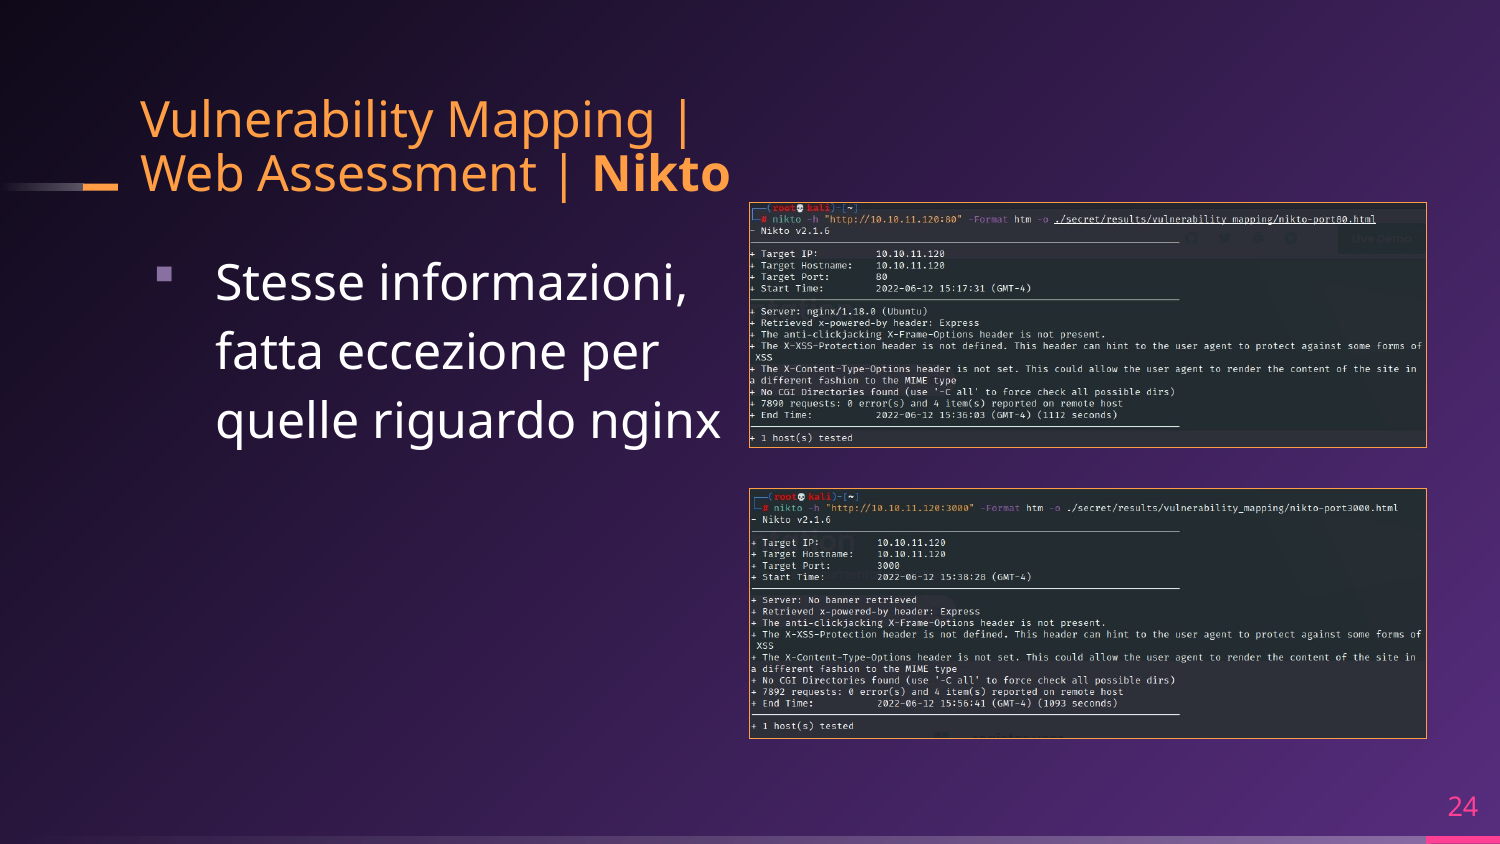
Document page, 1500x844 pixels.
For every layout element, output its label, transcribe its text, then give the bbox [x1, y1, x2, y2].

text_box Stesse informazioni, fatta eccezione per quelle riguardo nginx [140, 241, 738, 778]
picture [748, 487, 1427, 739]
slide_number 24 [1426, 779, 1500, 837]
title Vulnerability Mapping | Web Assessment | Nikto [140, 137, 1427, 203]
picture [748, 201, 1427, 448]
